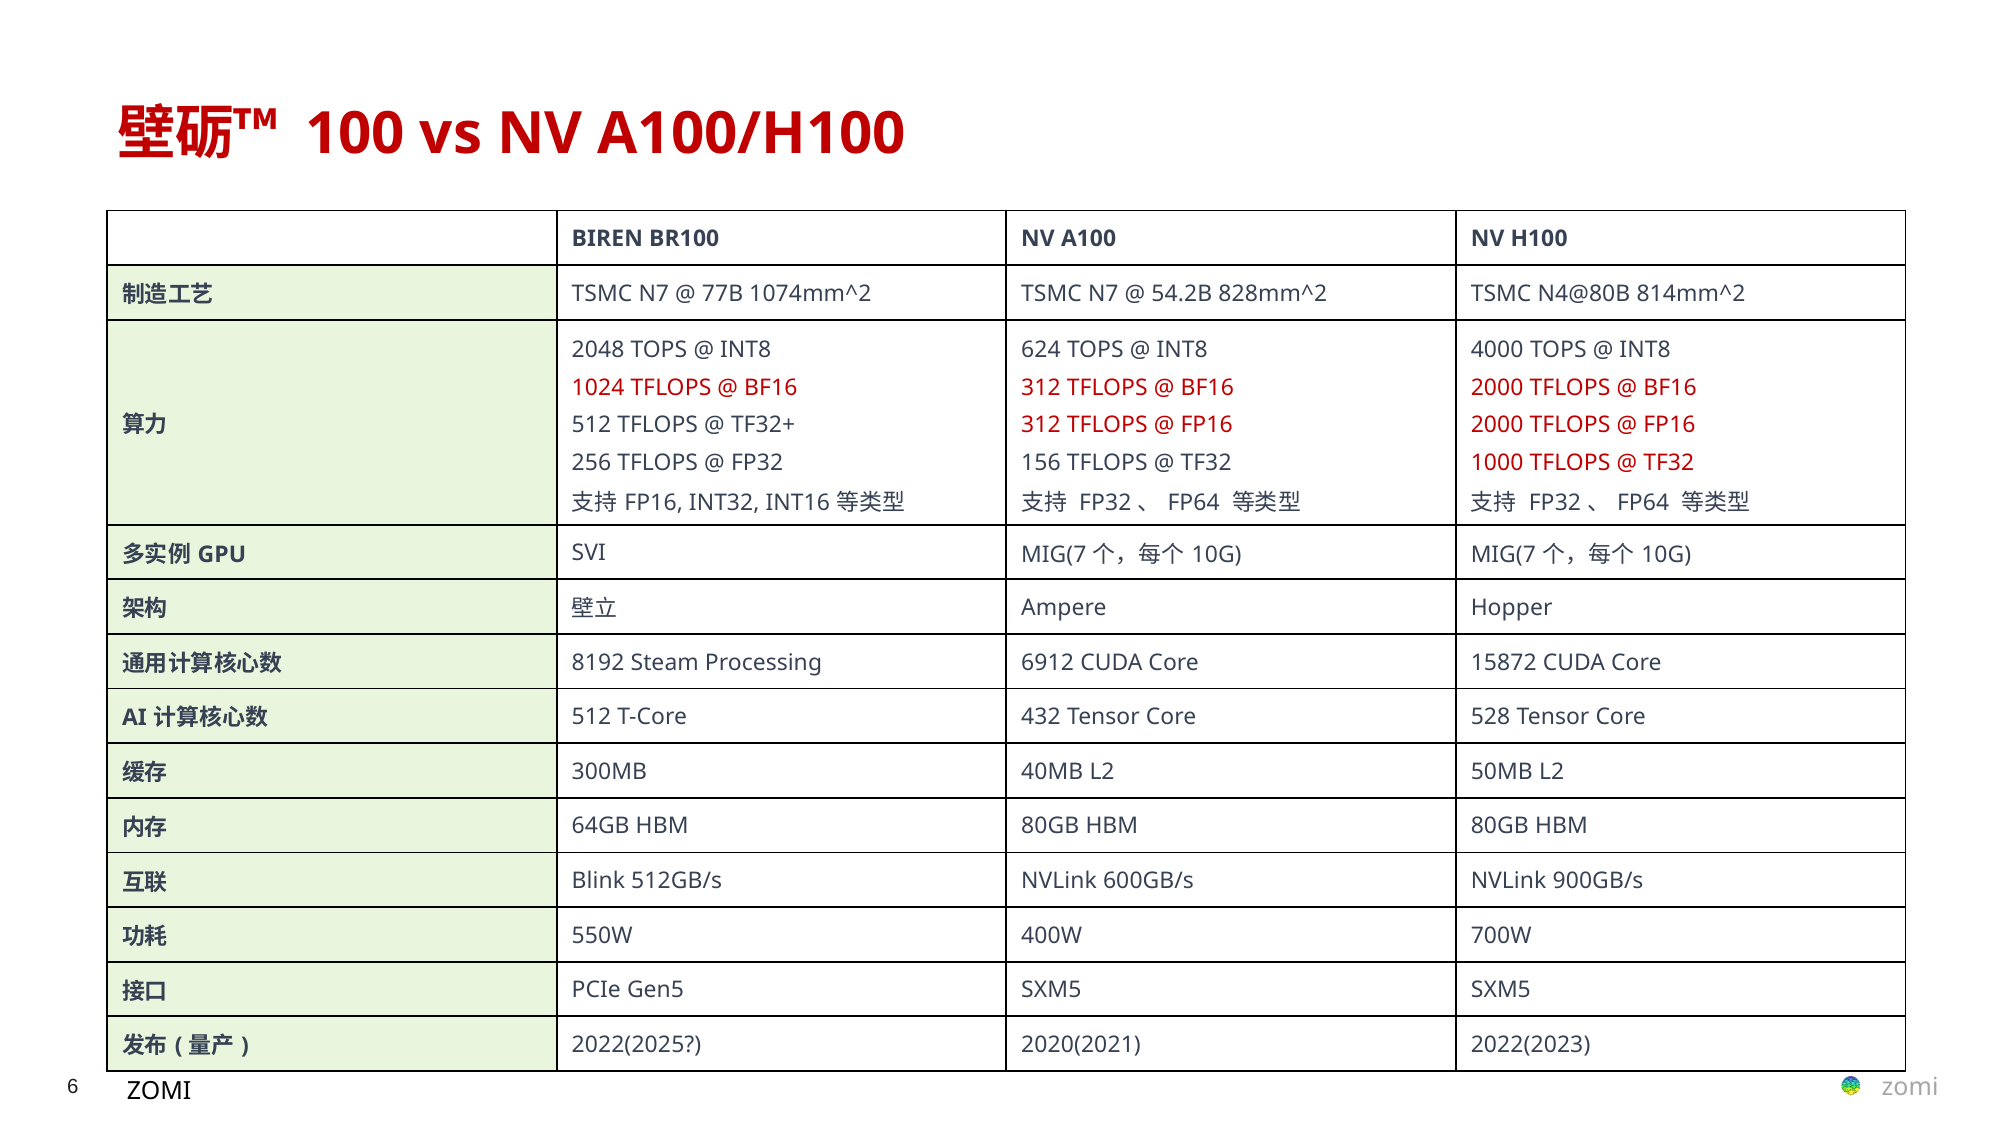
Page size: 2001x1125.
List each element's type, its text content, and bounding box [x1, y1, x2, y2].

table_cell 2020(2021) [1007, 1017, 1455, 1070]
table_cell 80GB HBM [1457, 799, 1905, 852]
table_cell MIG(7个，每个10G) [1457, 526, 1905, 578]
table_cell 80GB HBM [1007, 799, 1455, 852]
table_cell 300MB [558, 744, 1005, 797]
table_cell TSMC N4@80B 814mm^2 [1457, 266, 1905, 319]
table_cell 2048 TOPS @ INT8 1024 TFLOPS @ BF16 512 TFLOPS @ TF32+ 256 TFLOPS @ FP32 支持FP16, INT32, INT16等类型 [558, 321, 1005, 524]
title 壁砺™ 100 vs NV A100/H100 [102, 87, 1901, 185]
table_cell 624 TOPS @ INT8 312 TFLOPS @ BF16 312 TFLOPS @ FP16 156 TFLOPS @ TF32 支持 FP32、FP64 等类型 [1007, 321, 1455, 524]
table_cell 40MB L2 [1007, 744, 1455, 797]
table_cell 制造工艺 [108, 266, 556, 319]
table_cell 架构 [108, 580, 556, 633]
table_header NV H100 [1457, 211, 1905, 264]
table_cell Blink 512GB/s [558, 853, 1005, 906]
table_cell 700W [1457, 908, 1905, 961]
table_cell AI计算核心数 [108, 689, 556, 742]
table_cell 528 Tensor Core [1457, 689, 1905, 742]
table_cell Hopper [1457, 580, 1905, 633]
table_cell PCIe Gen5 [558, 963, 1005, 1015]
table_cell 2022(2025?) [558, 1017, 1005, 1070]
table_cell 功耗 [108, 908, 556, 961]
table_cell 4000 TOPS @ INT8 2000 TFLOPS @ BF16 2000 TFLOPS @ FP16 1000 TFLOPS @ TF32 支持 FP32、FP64 等类型 [1457, 321, 1905, 524]
table_cell 15872 CUDA Core [1457, 635, 1905, 688]
table_cell 缓存 [108, 744, 556, 797]
table_cell MIG(7个，每个10G) [1007, 526, 1455, 578]
table_cell 8192 Steam Processing [558, 635, 1005, 688]
table_cell 算力 [108, 321, 556, 524]
table_cell SXM5 [1457, 963, 1905, 1015]
table_cell 通用计算核心数 [108, 635, 556, 688]
table_cell 64GB HBM [558, 799, 1005, 852]
table_cell 512 T-Core [558, 689, 1005, 742]
table_cell SXM5 [1007, 963, 1455, 1015]
table_cell 接口 [108, 963, 556, 1015]
table_cell 6912 CUDA Core [1007, 635, 1455, 688]
table_cell NVLink 600GB/s [1007, 853, 1455, 906]
table_header NV A100 [1007, 211, 1455, 264]
table_cell 2022(2023) [1457, 1017, 1905, 1070]
table_cell 发布(量产) [108, 1017, 556, 1070]
table_cell 400W [1007, 908, 1455, 961]
table_cell 50MB L2 [1457, 744, 1905, 797]
table_cell 多实例GPU [108, 526, 556, 578]
table_header BIREN BR100 [558, 211, 1005, 264]
table_cell 550W [558, 908, 1005, 961]
table_cell TSMC N7 @ 54.2B 828mm^2 [1007, 266, 1455, 319]
table_cell 互联 [108, 853, 556, 906]
table_cell NVLink 900GB/s [1457, 853, 1905, 906]
table_cell 432 Tensor Core [1007, 689, 1455, 742]
picture [1842, 1077, 1860, 1094]
table_cell 壁立 [558, 580, 1005, 633]
table_header [108, 211, 556, 264]
table_cell 内存 [108, 799, 556, 852]
table_cell SVI [558, 526, 1005, 578]
table_cell Ampere [1007, 580, 1455, 633]
table_cell TSMC N7 @ 77B 1074mm^2 [558, 266, 1005, 319]
